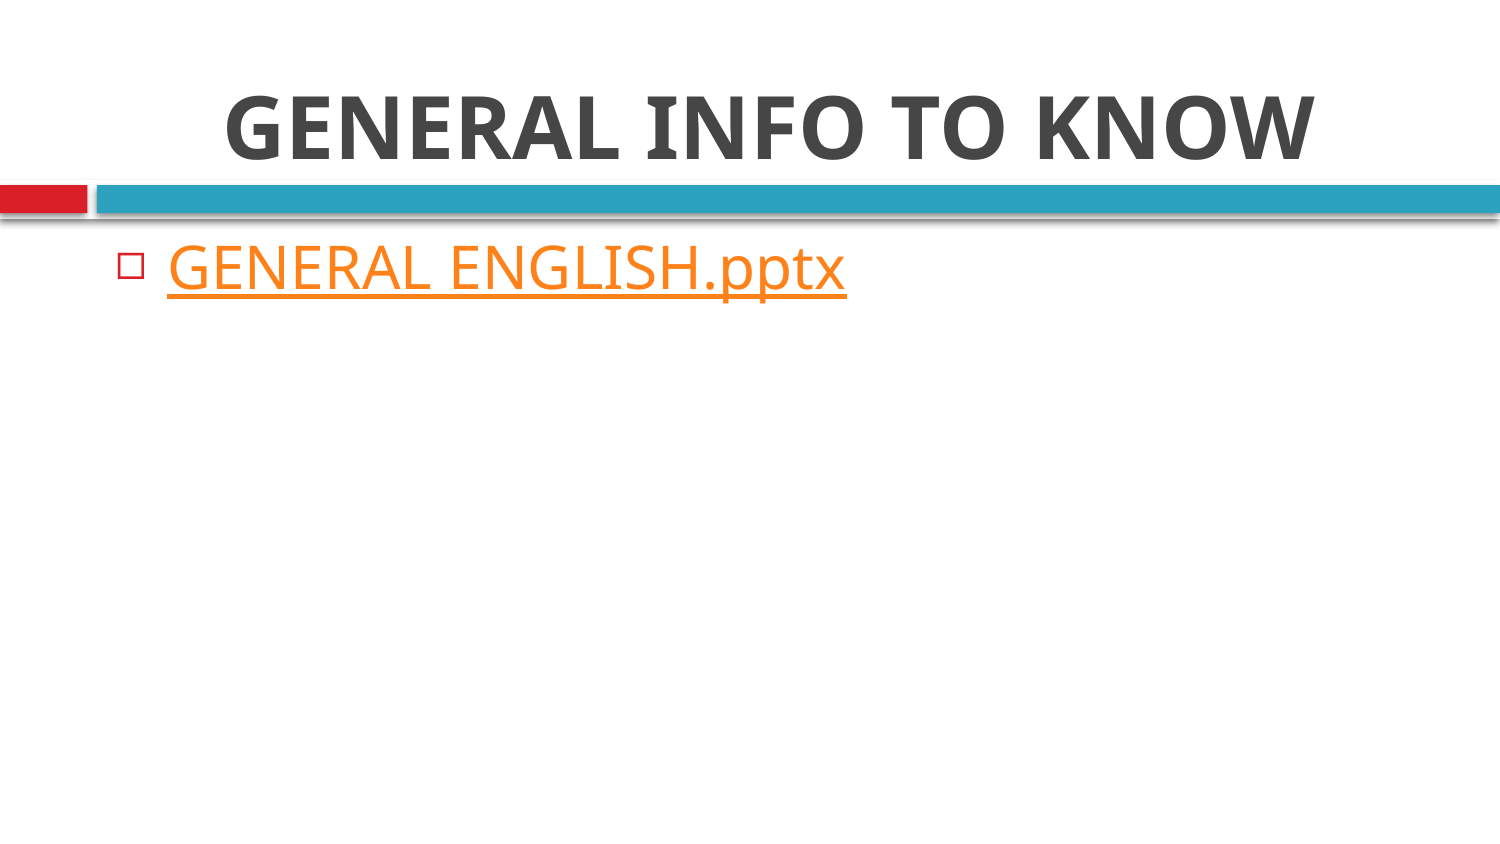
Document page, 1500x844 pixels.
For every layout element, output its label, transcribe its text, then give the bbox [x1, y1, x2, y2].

list GENERAL ENGLISH.pptx [99, 221, 1438, 760]
title GENERAL INFO TO KNOW [99, 19, 1438, 185]
